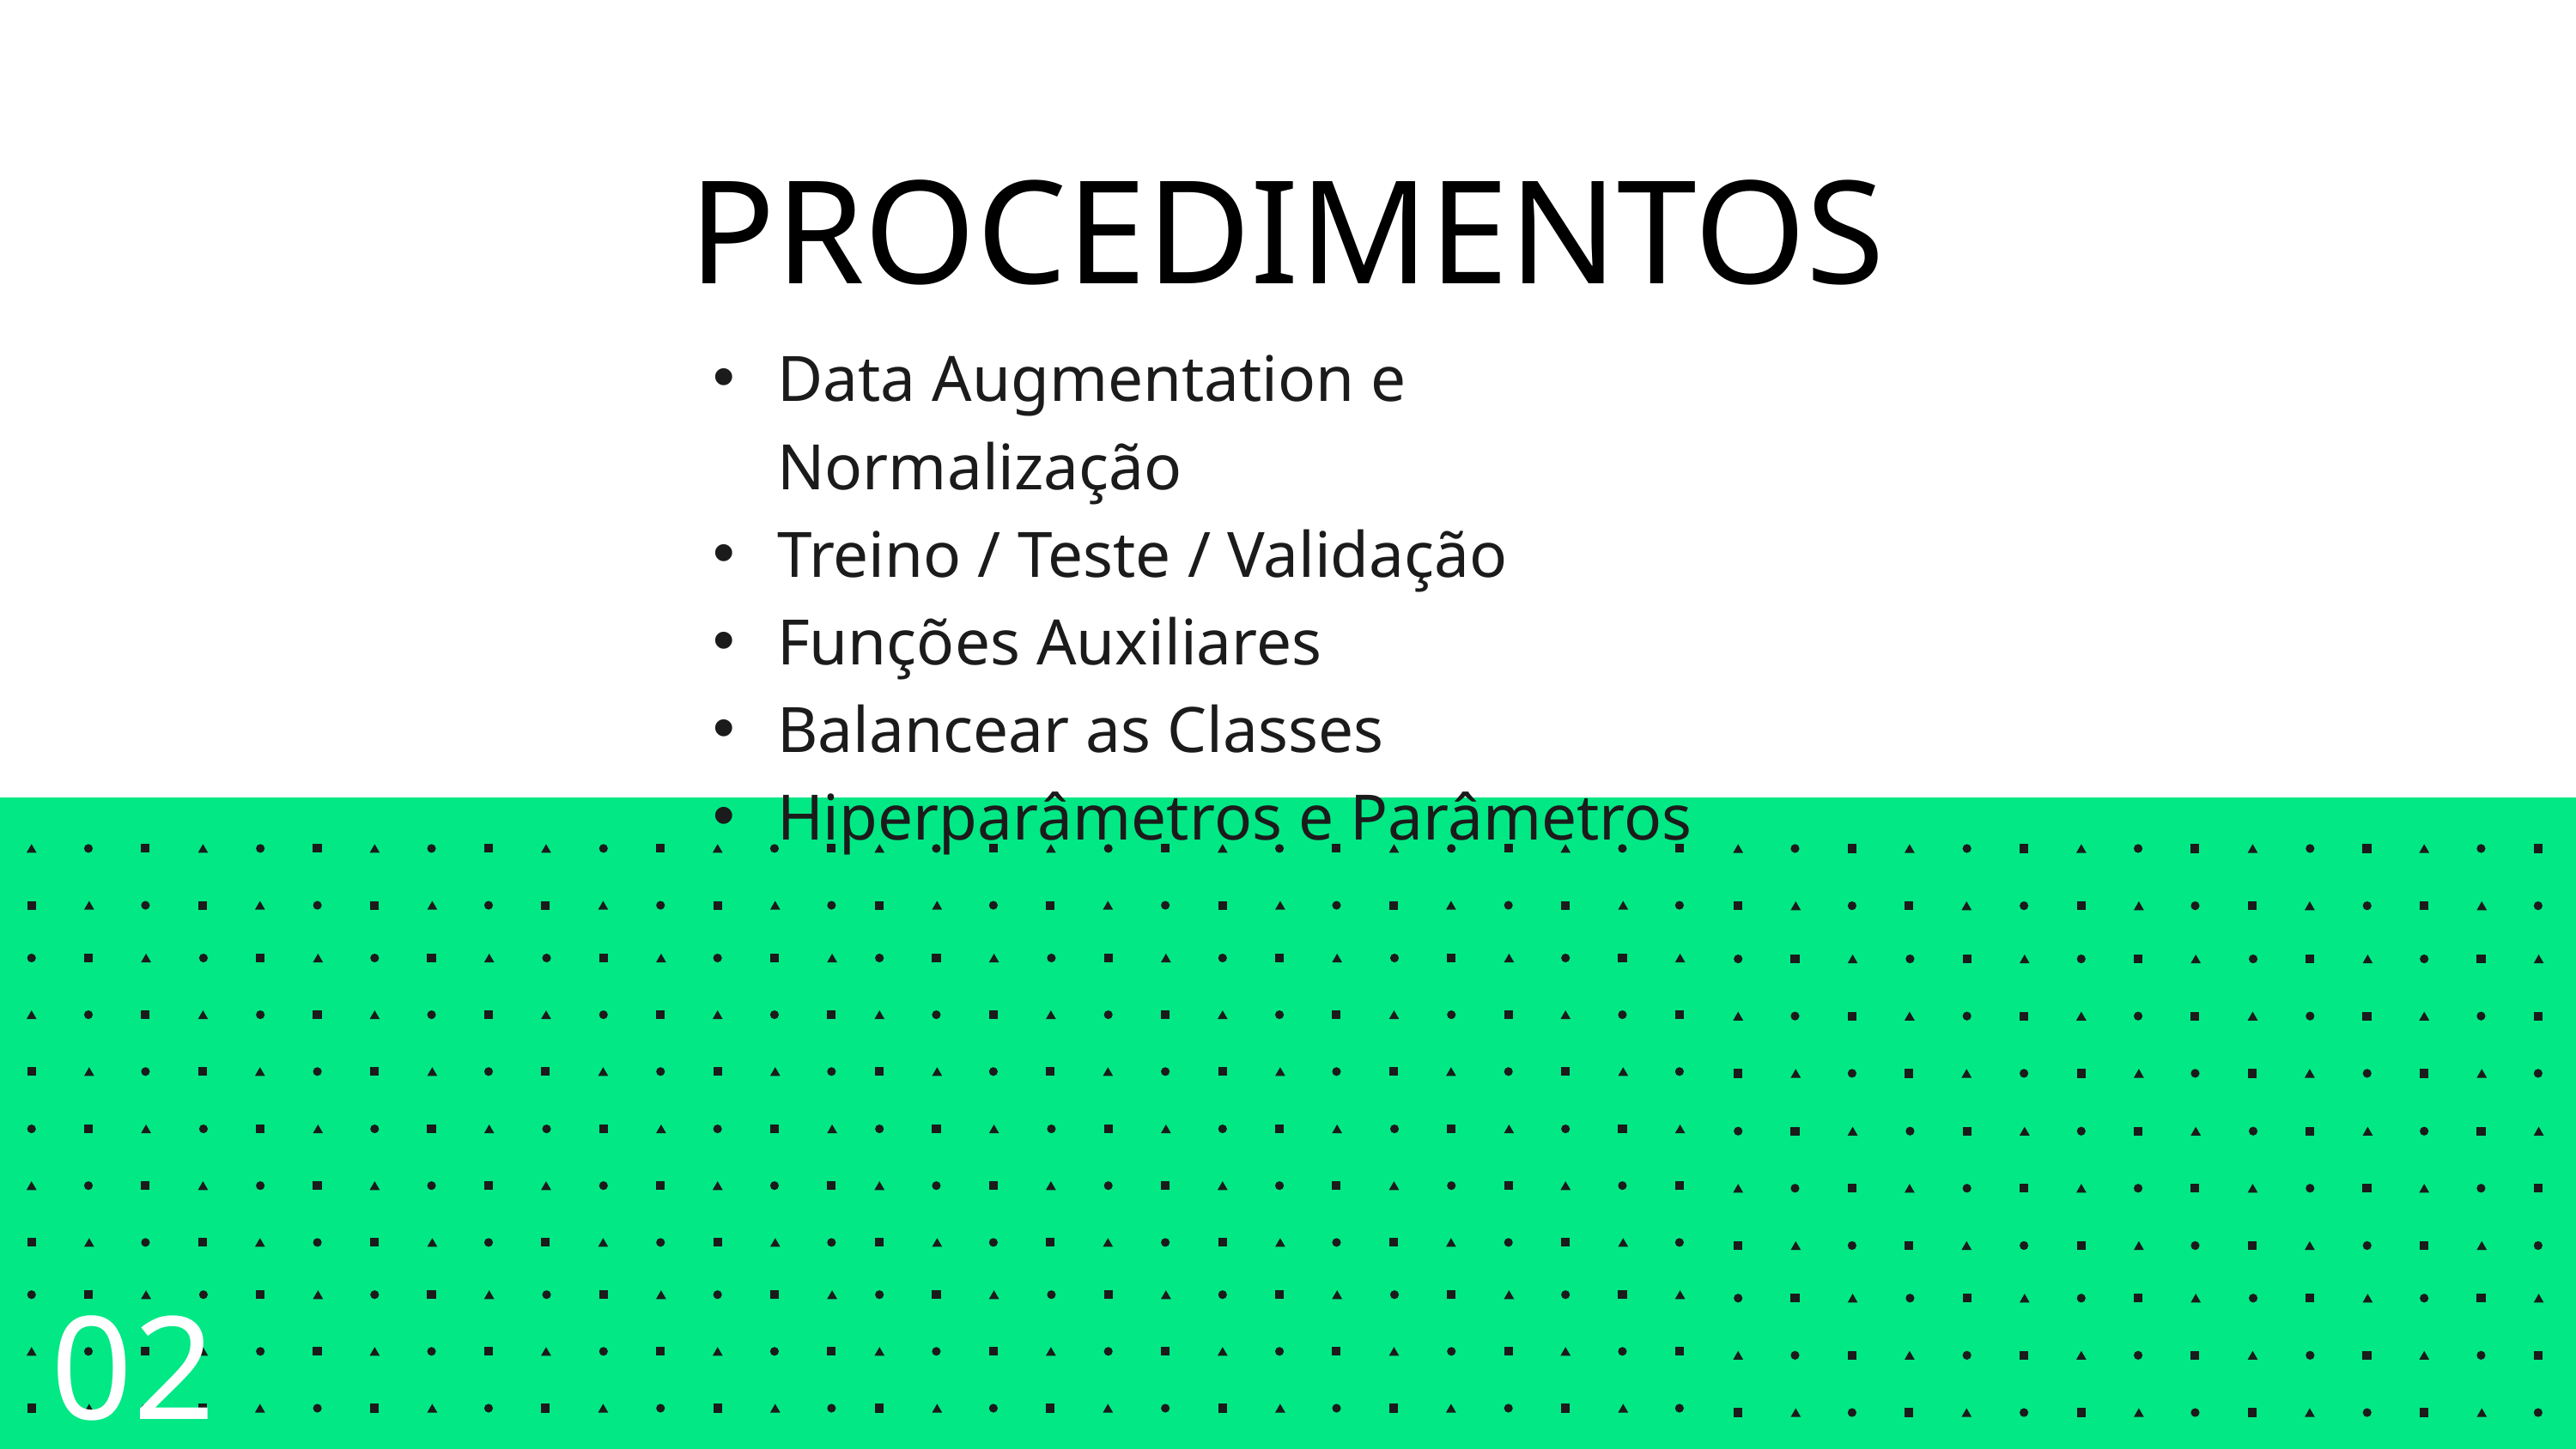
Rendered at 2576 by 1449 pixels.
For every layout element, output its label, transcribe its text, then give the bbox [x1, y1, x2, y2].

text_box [874, 844, 1686, 1413]
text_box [1733, 844, 2544, 1417]
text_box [0, 0, 2576, 798]
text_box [26, 844, 838, 1413]
text_box Data Augmentation e Normalização Treino / Teste / Validação Funções Auxiliares Balancear as Classes Hiperparâmetros e Parâmetros [712, 808, 1786, 852]
text_box 02 [0, 1269, 268, 1449]
